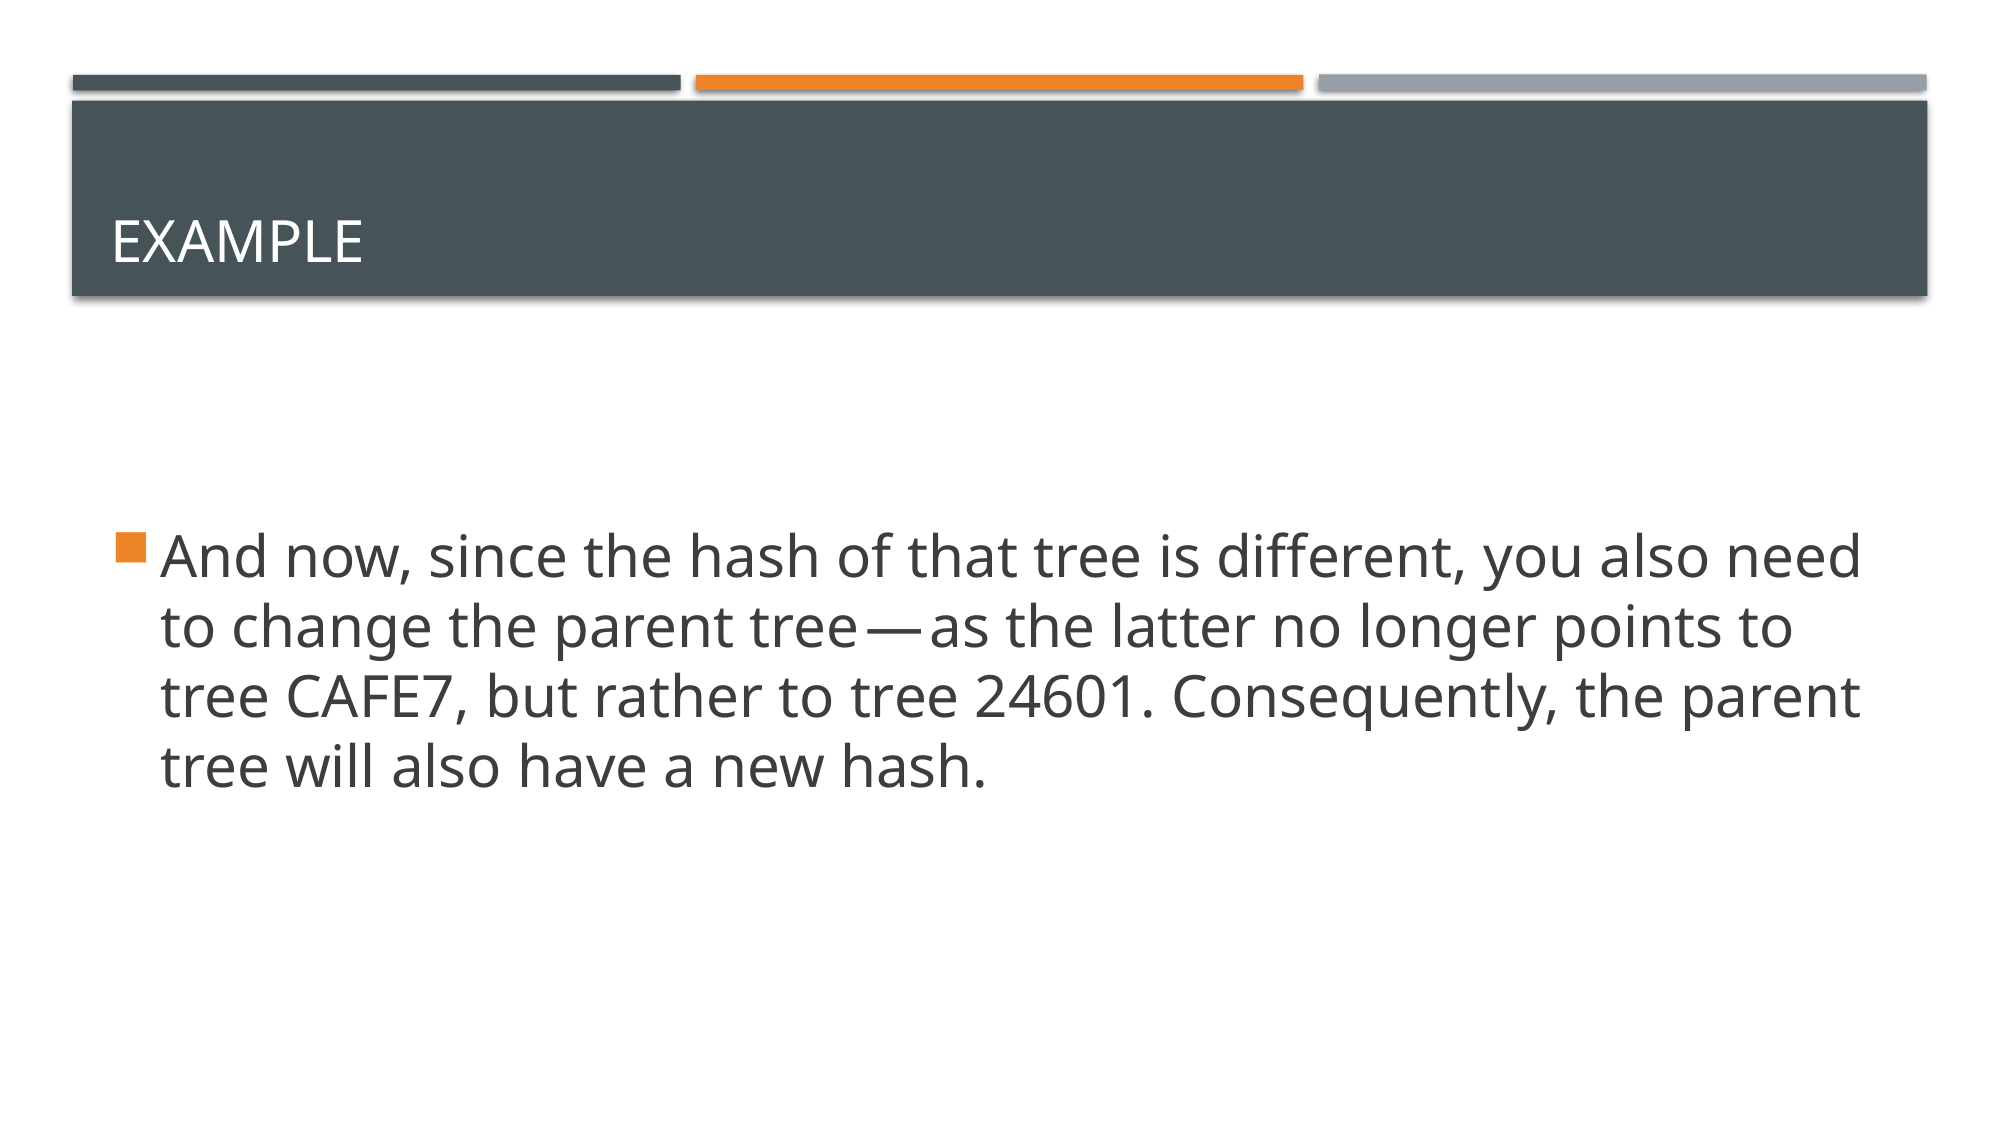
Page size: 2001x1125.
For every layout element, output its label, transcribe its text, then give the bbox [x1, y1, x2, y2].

title EXAMPLE [95, 115, 1905, 282]
list And now, since the hash of that tree is different, you also need to change the parent tree — as the latter no longer points to tree CAFE7, but rather to tree 24601. Consequently, the parent tree will also have a new hash. [95, 357, 1905, 962]
